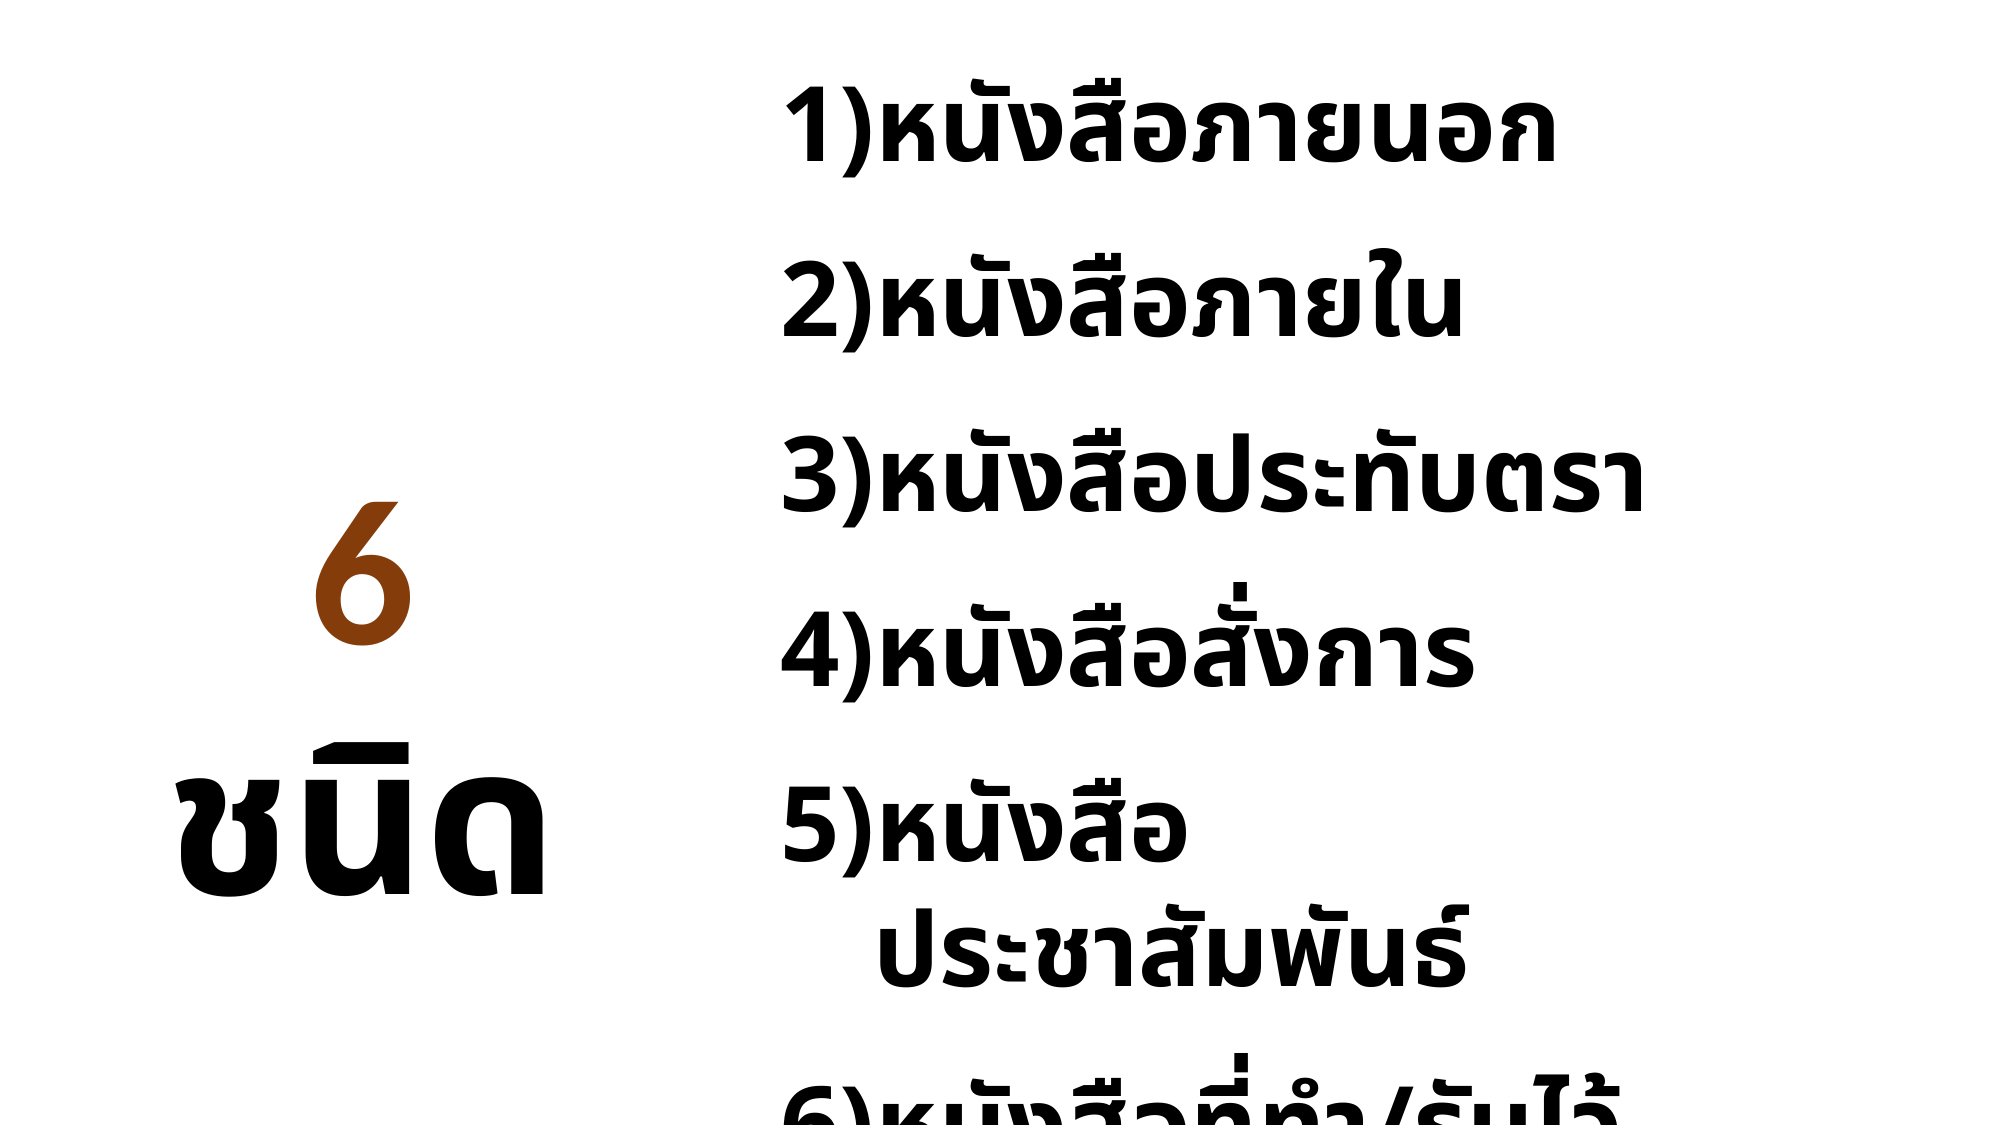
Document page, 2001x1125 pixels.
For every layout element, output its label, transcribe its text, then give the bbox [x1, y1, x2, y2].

text_box หนังสือภายนอก หนังสือภายใน หนังสือประทับตรา หนังสือสั่งการ หนังสือประชาสัมพันธ์ หนังสือที่ทำ/รับไว้เป็นหลักฐาน [765, 50, 1774, 1125]
text_box 6 ชนิด [143, 428, 581, 944]
